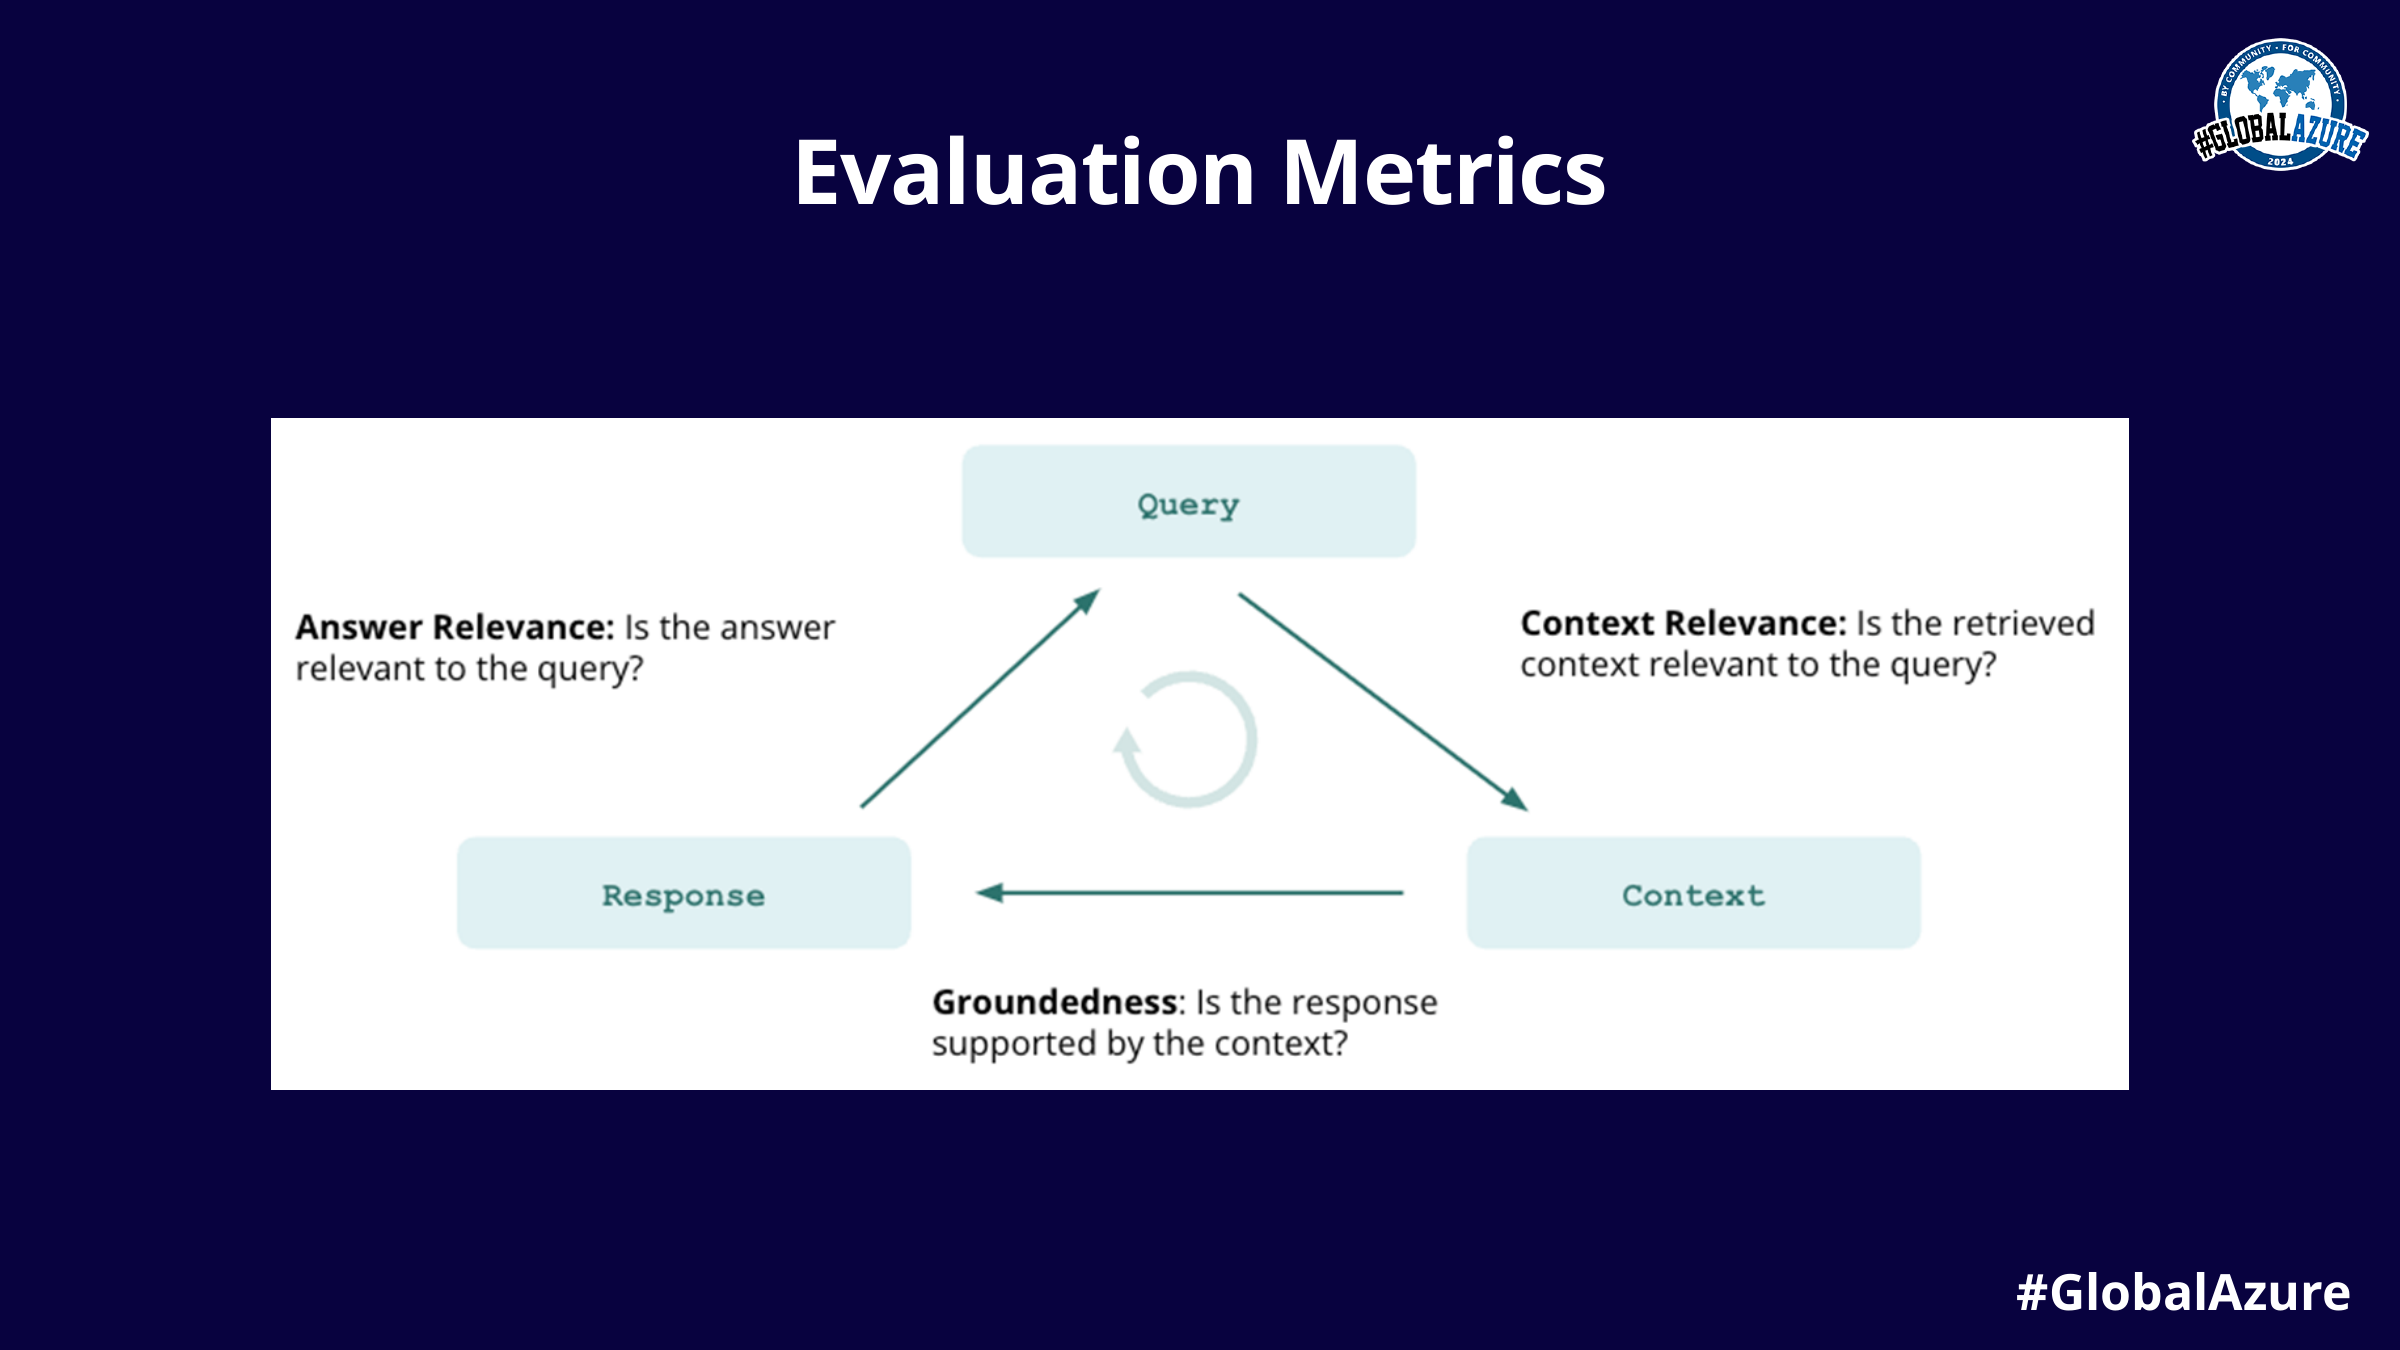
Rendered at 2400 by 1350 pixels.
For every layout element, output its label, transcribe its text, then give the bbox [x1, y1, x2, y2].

picture [270, 418, 2130, 1091]
picture [2189, 34, 2371, 175]
title Evaluation Metrics [201, 125, 2199, 224]
